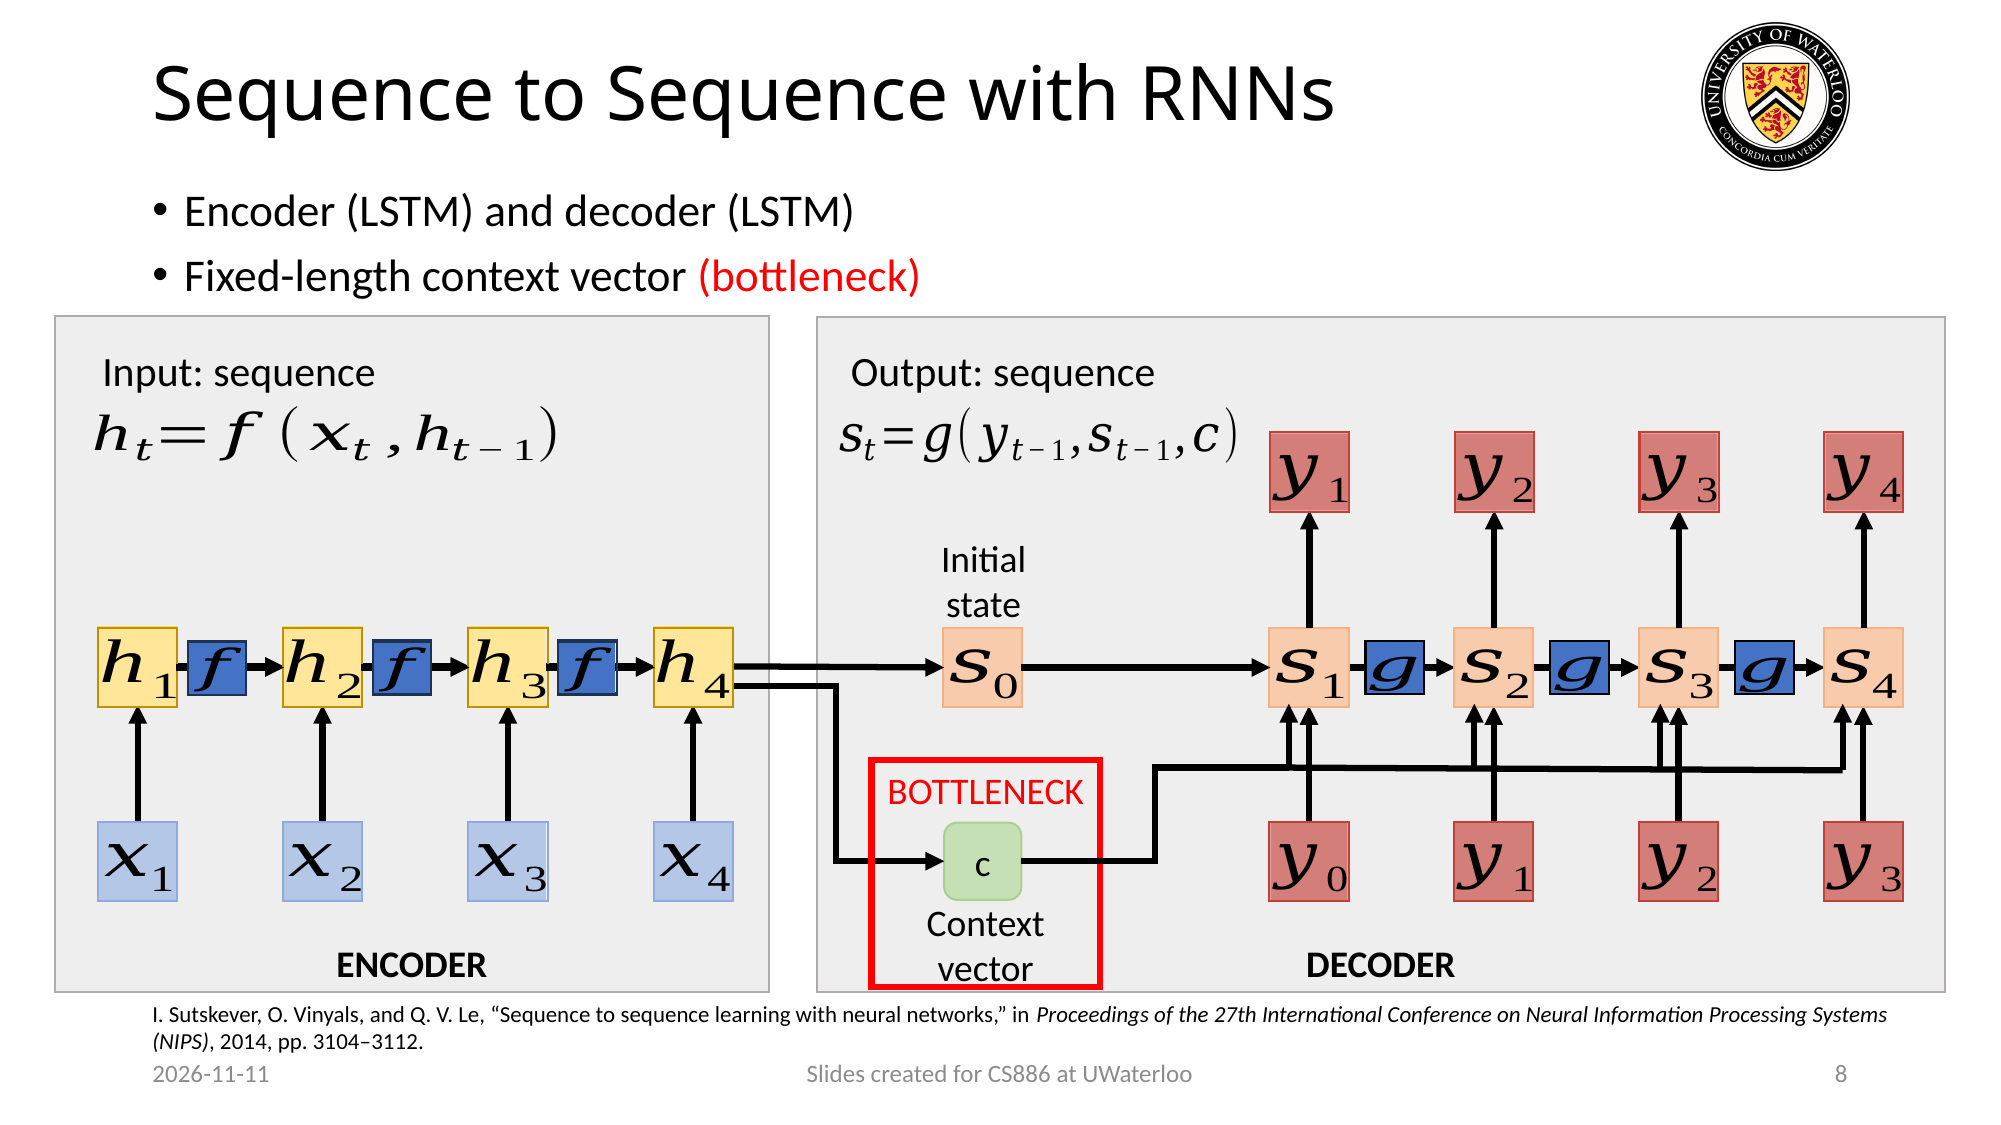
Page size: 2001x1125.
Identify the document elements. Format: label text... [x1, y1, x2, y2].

text_box ENCODER [54, 315, 770, 993]
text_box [728, 685, 945, 862]
list Encoder (LSTM) and decoder (LSTM) Fixed-length context vector (bottleneck) [137, 179, 1863, 310]
slide_number 8 [1412, 1062, 1863, 1103]
footer Slides created for CS886 at UWaterloo [662, 1062, 1338, 1103]
title Sequence to Sequence with RNNs [137, 22, 1863, 171]
text_box Initial state [893, 527, 1074, 633]
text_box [1021, 767, 1289, 862]
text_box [1288, 767, 1843, 771]
text_box BOTTLENECK [870, 759, 1101, 988]
text_box DECODER [816, 316, 1946, 993]
text_box I. Sutskever, O. Vinyals, and Q. V. Le, “Sequence to sequence learning with neural networks,” in Proceedings of the 27th International Conference on Neural Information Processing Systems (NIPS), 2014, pp. 3104–3112. [137, 991, 1928, 1062]
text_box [99, 628, 732, 707]
text_box Context vector [861, 891, 1110, 991]
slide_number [137, 1062, 588, 1103]
